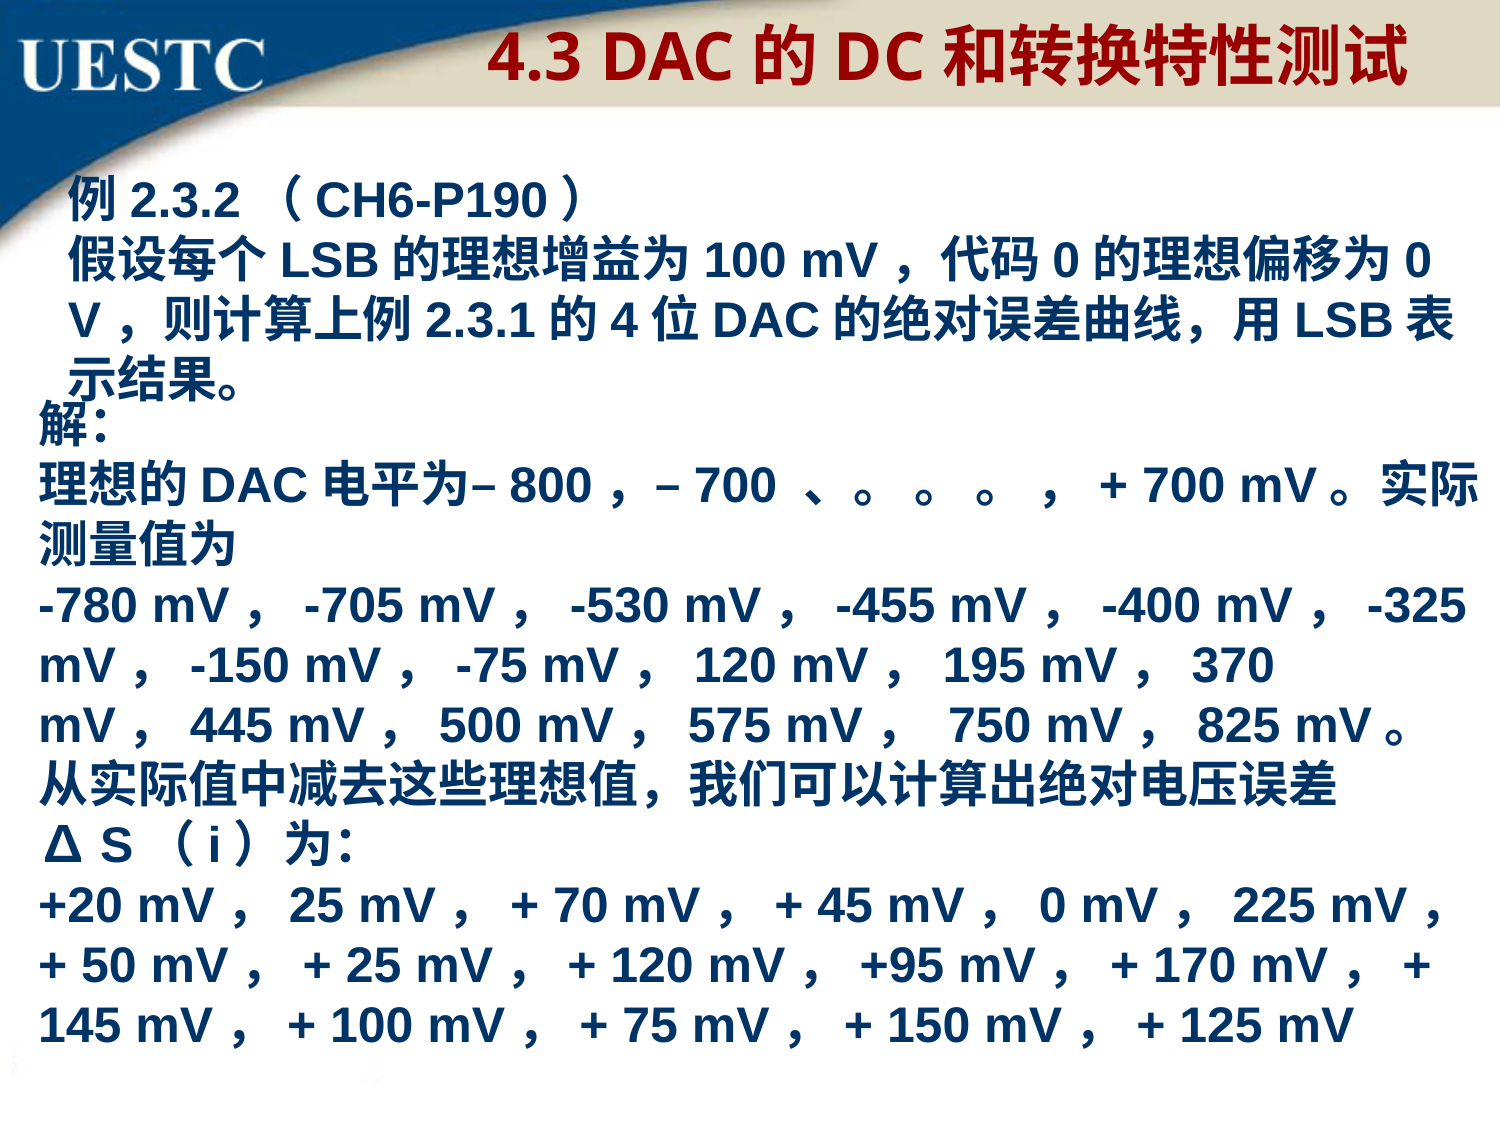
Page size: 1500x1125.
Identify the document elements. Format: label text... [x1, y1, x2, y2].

picture [0, 0, 1500, 1125]
text_box 4.3 DAC的DC和转换特性测试 [448, 0, 1449, 130]
text_box 例2.3.2（CH6-P190） 假设每个LSB的理想增益为100 mV，代码0的理想偏移为0 V，则计算上例2.3.1的4位DAC的绝对误差曲线，用LSB表示结果。 [53, 160, 1500, 385]
text_box 解： 理想的DAC电平为–800，–700 、。 。 。 ，+ 700 mV。实际测量值为 -780 mV，-705 mV，-530 mV，-455 mV，-400 mV，-325 mV，-150 mV，-75 mV，120 mV，195 mV，370 mV，445 mV，500 mV，575 mV， 750 mV，825 mV。 从实际值中减去这些理想值，我们可以计算出绝对电压误差∆S（i）为： +20 mV，25 mV，+ 70 mV，+ 45 mV，0 mV，225 mV，+ 50 mV，+ 25 mV，+ 120 mV，+95 mV，+ 170 mV，+ 145 mV，+ 100 mV，+ 75 mV，+ 150 mV，+ 125 mV [23, 385, 1500, 1061]
